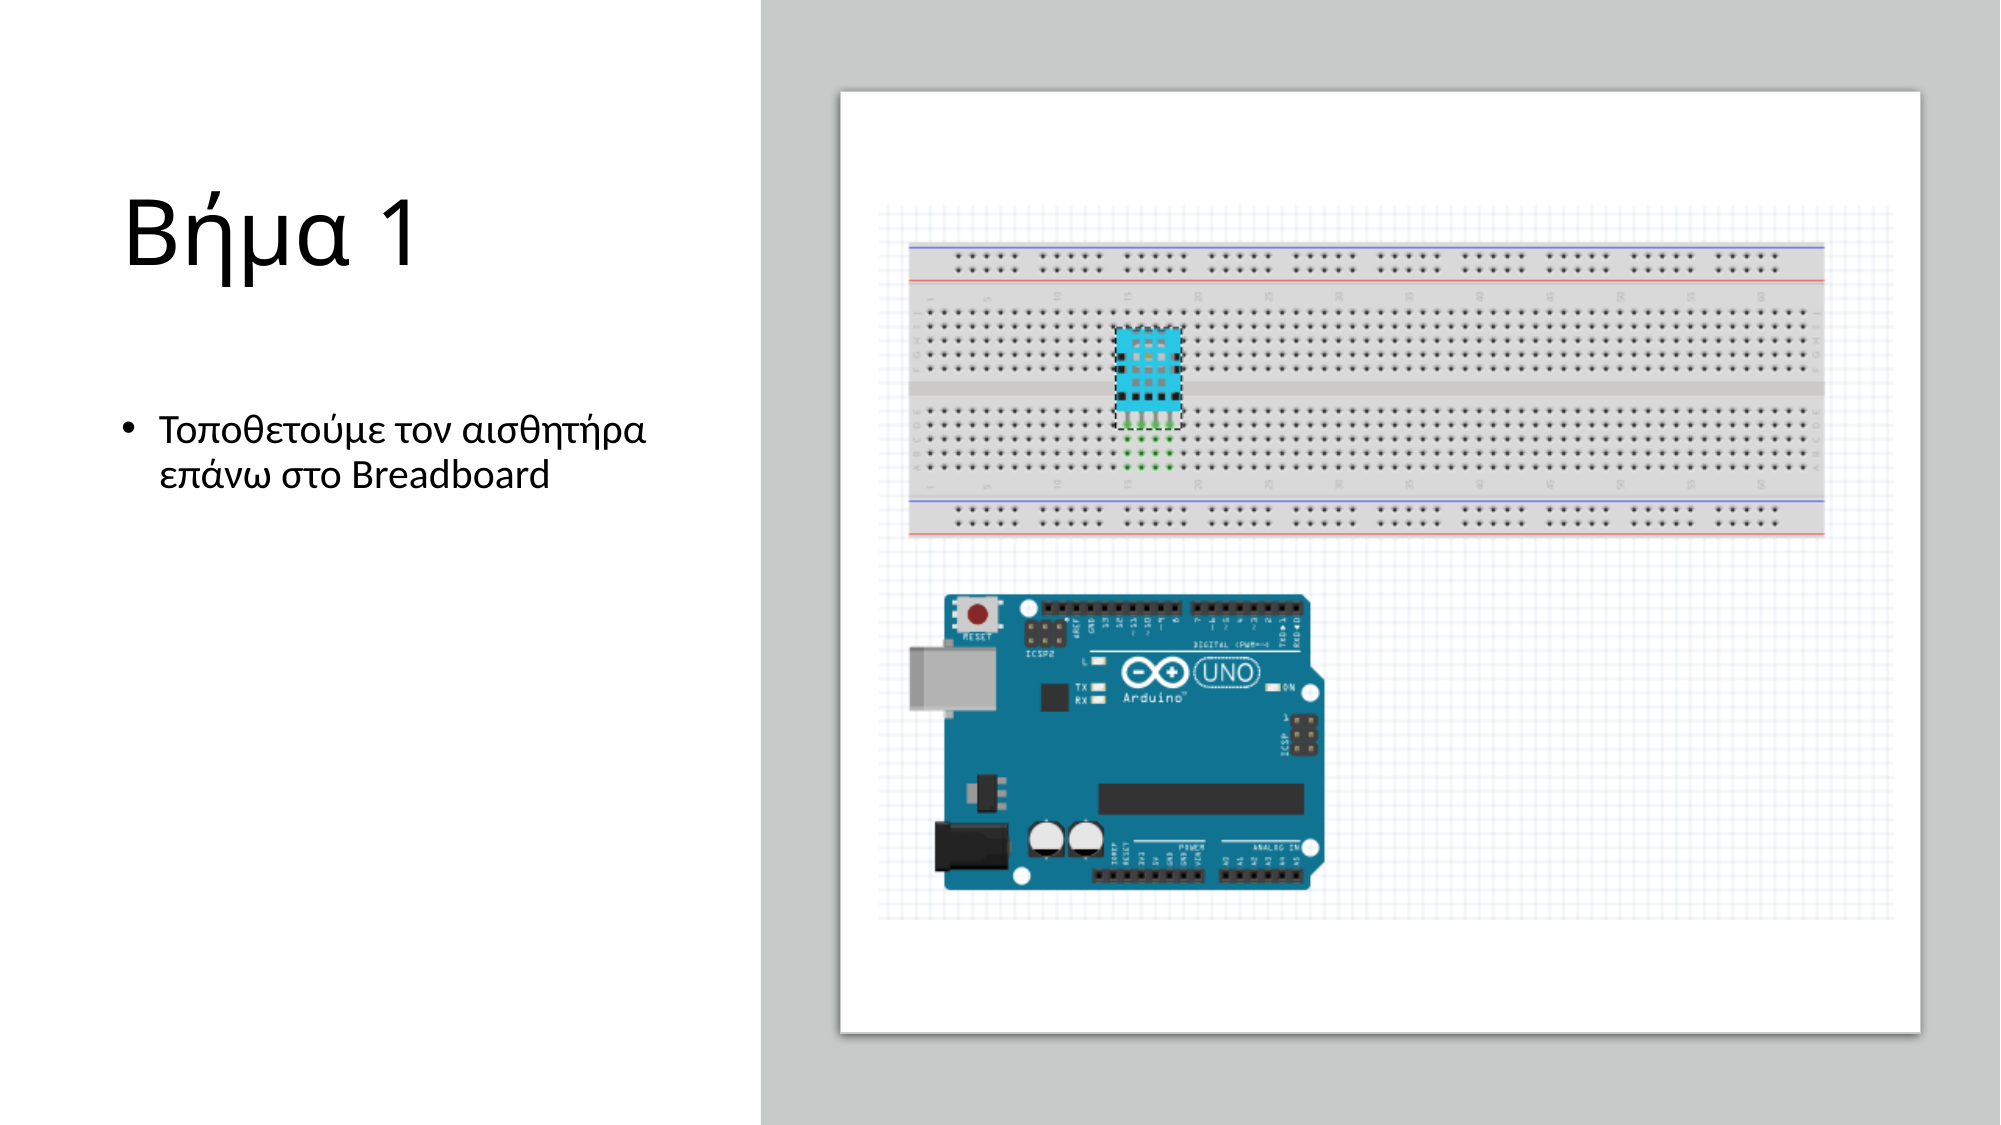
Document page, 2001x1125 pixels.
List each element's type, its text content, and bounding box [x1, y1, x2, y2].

text_box [760, 0, 2000, 1125]
list Τοποθετούμε τον αισθητήρα επάνω στο Breadboard [106, 399, 682, 1021]
title Βήμα 1 [106, 103, 682, 370]
picture [879, 205, 1894, 920]
text_box [839, 90, 1922, 1034]
